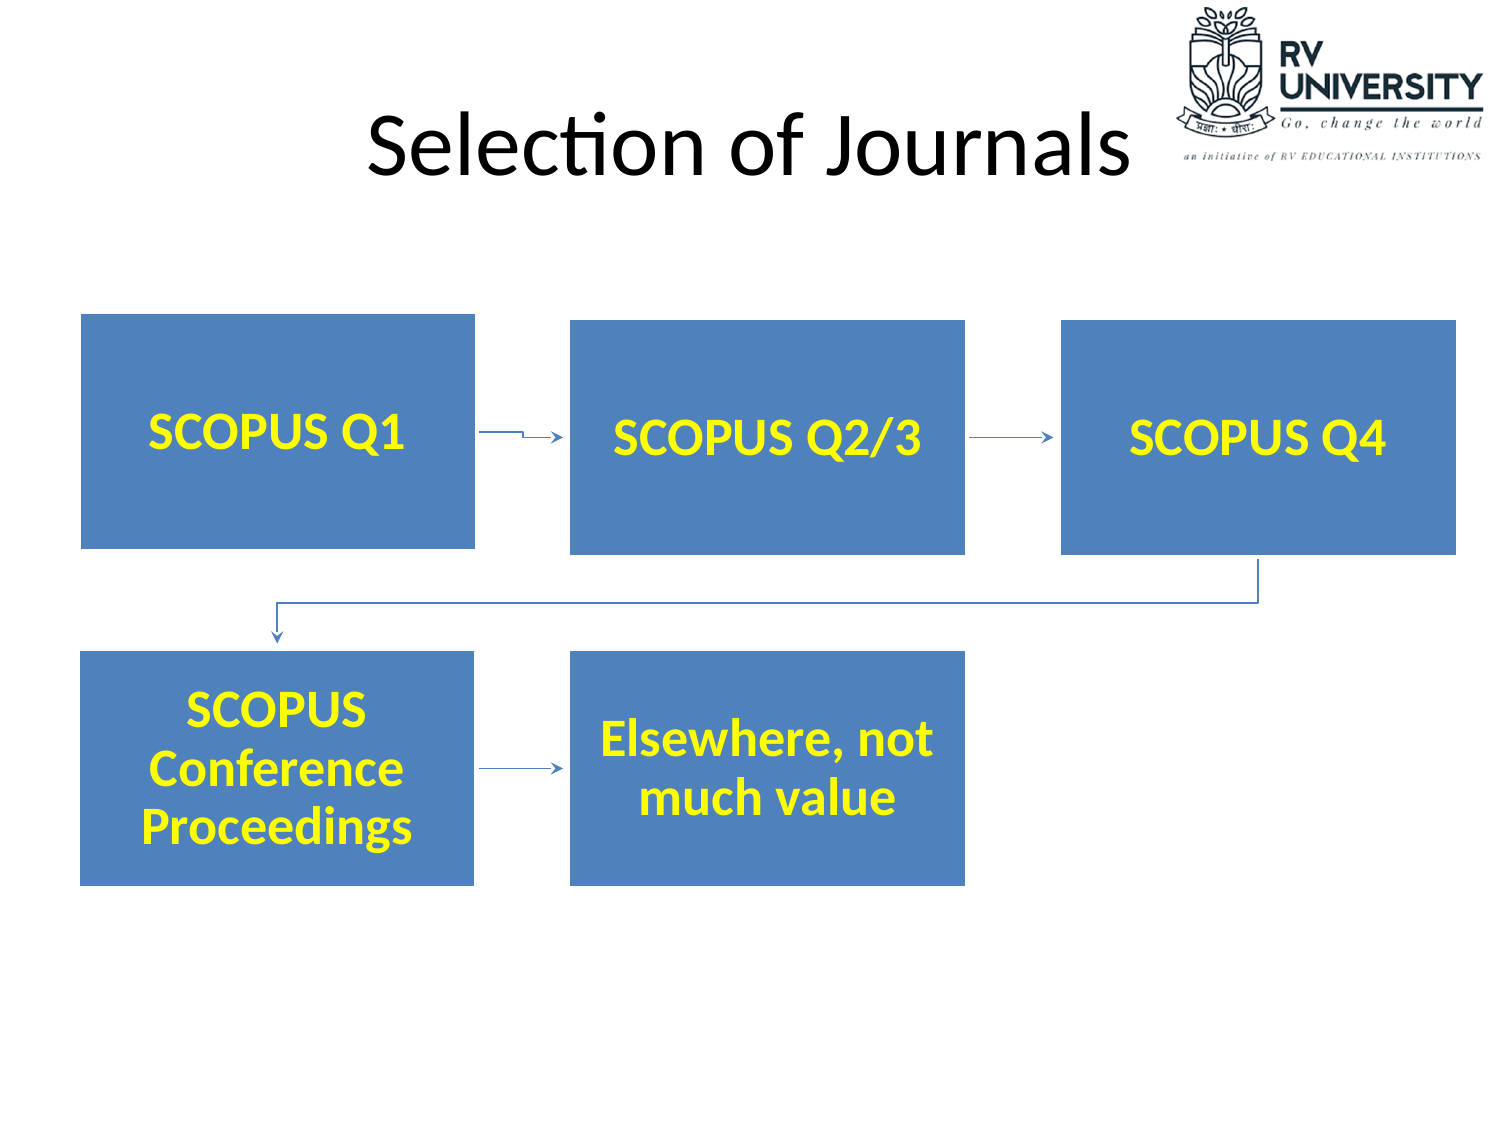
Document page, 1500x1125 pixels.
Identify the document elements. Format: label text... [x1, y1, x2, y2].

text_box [77, 312, 1458, 889]
picture [1175, 7, 1484, 161]
title Selection of Journals [75, 45, 1425, 233]
